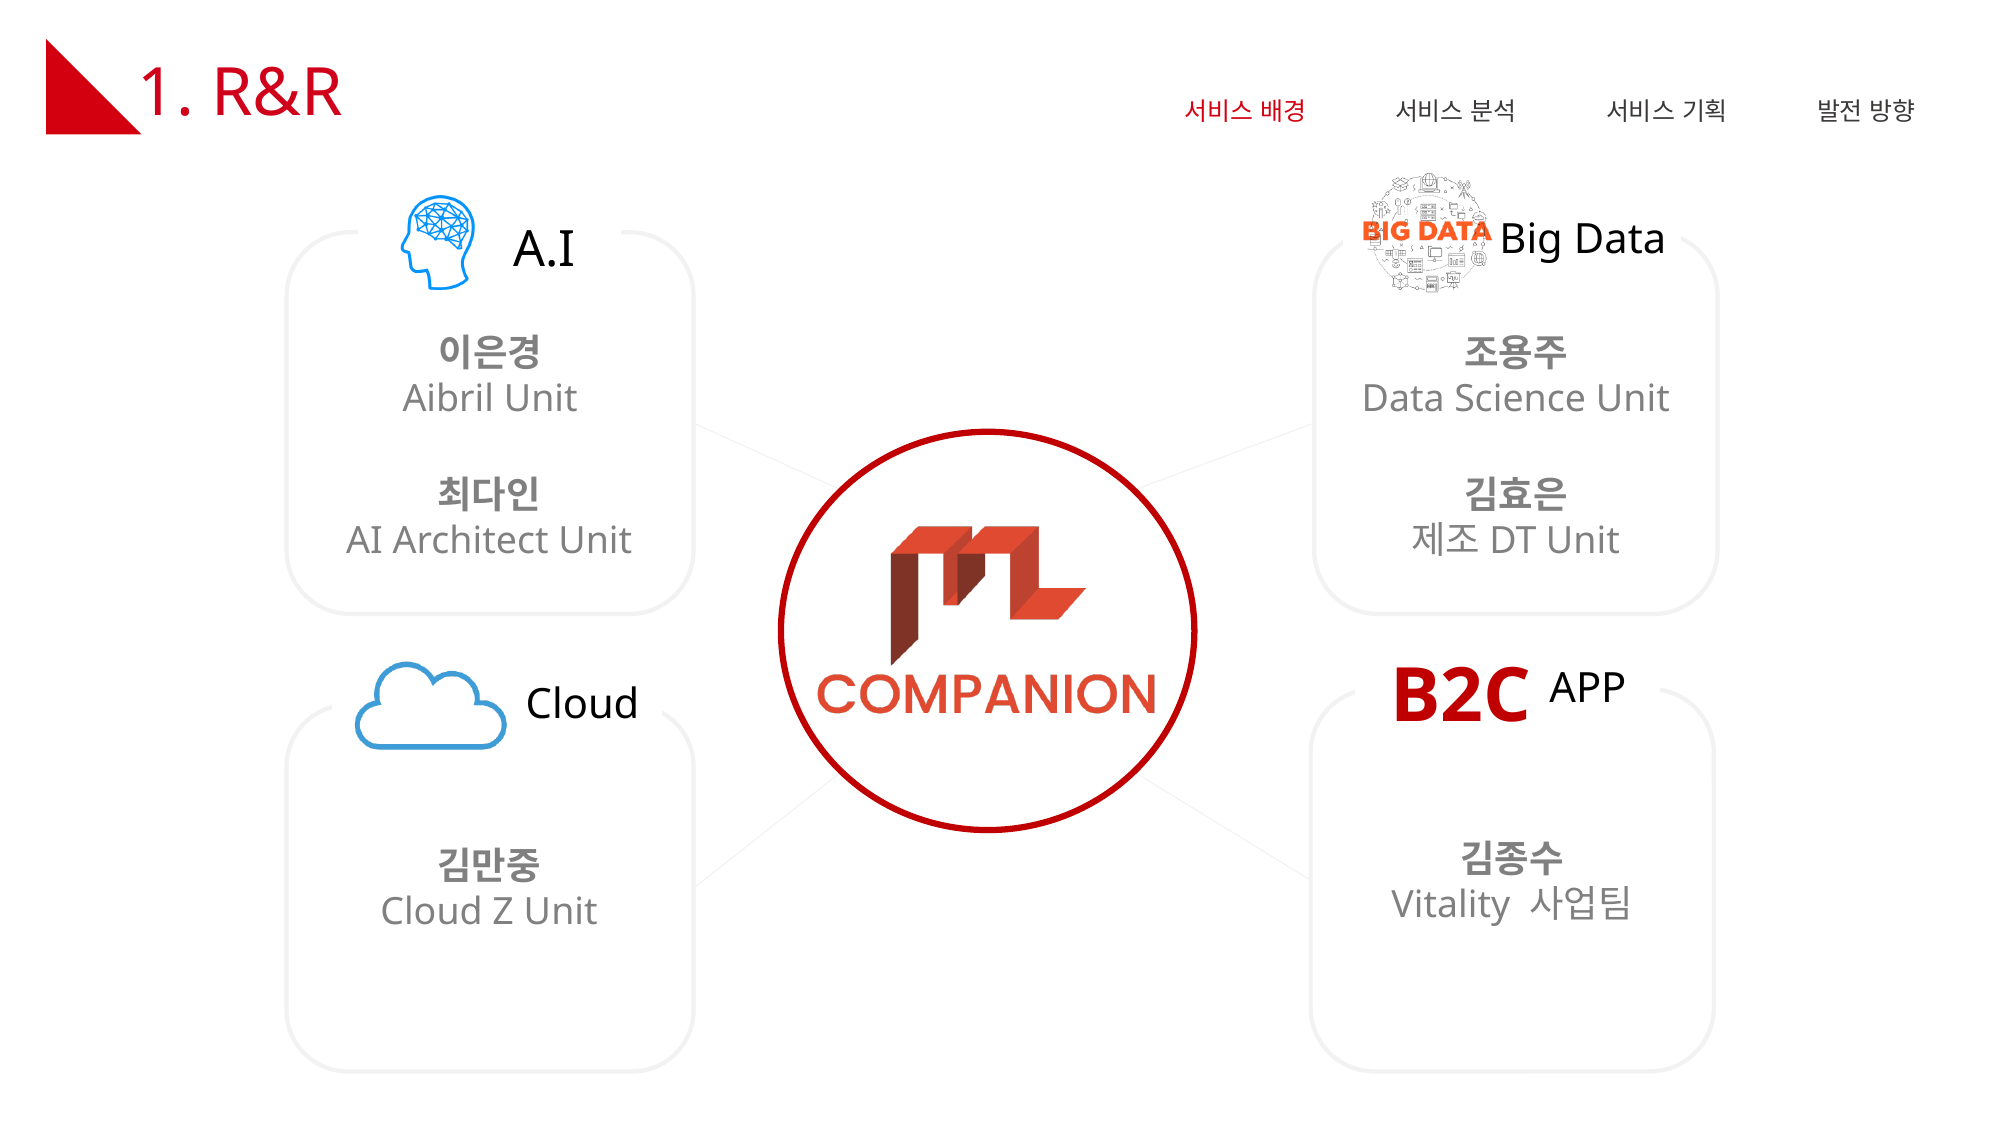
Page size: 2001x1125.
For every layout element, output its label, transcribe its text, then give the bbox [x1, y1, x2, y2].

text_box [46, 38, 123, 135]
text_box 서비스 배경 [1169, 87, 1321, 133]
text_box 서비스 분석 [1380, 87, 1532, 133]
text_box 발전 방향 [1802, 87, 1931, 133]
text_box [286, 169, 1718, 1072]
text_box 1. R&R [123, 41, 359, 137]
text_box 서비스 기획 [1591, 87, 1743, 133]
